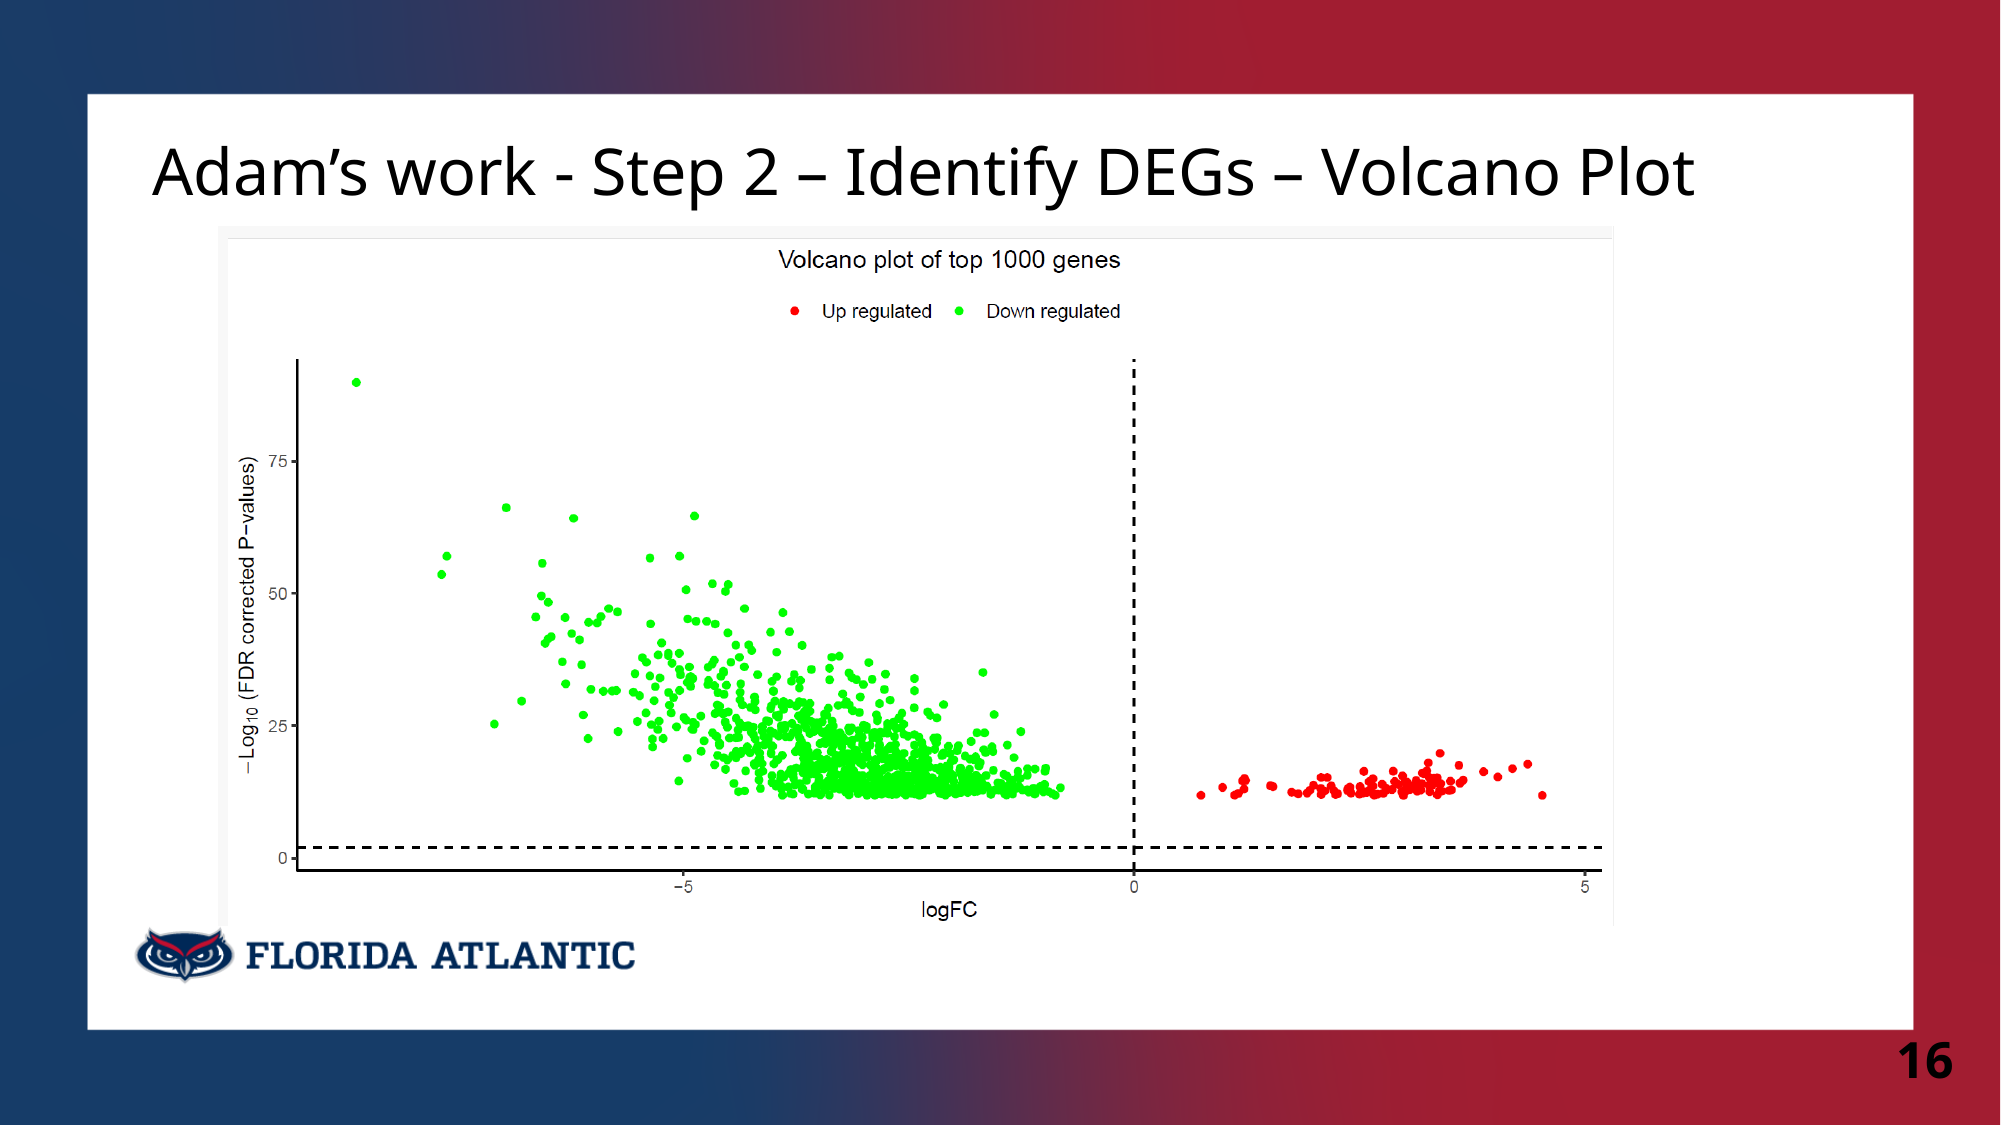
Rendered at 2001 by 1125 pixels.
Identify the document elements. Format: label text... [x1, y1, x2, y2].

slide_number 16 [1881, 1032, 2000, 1093]
picture [0, 0, 2001, 1125]
title Adam’s work - Step 2 – Identify DEGs – Volcano Plot [137, 107, 1863, 243]
